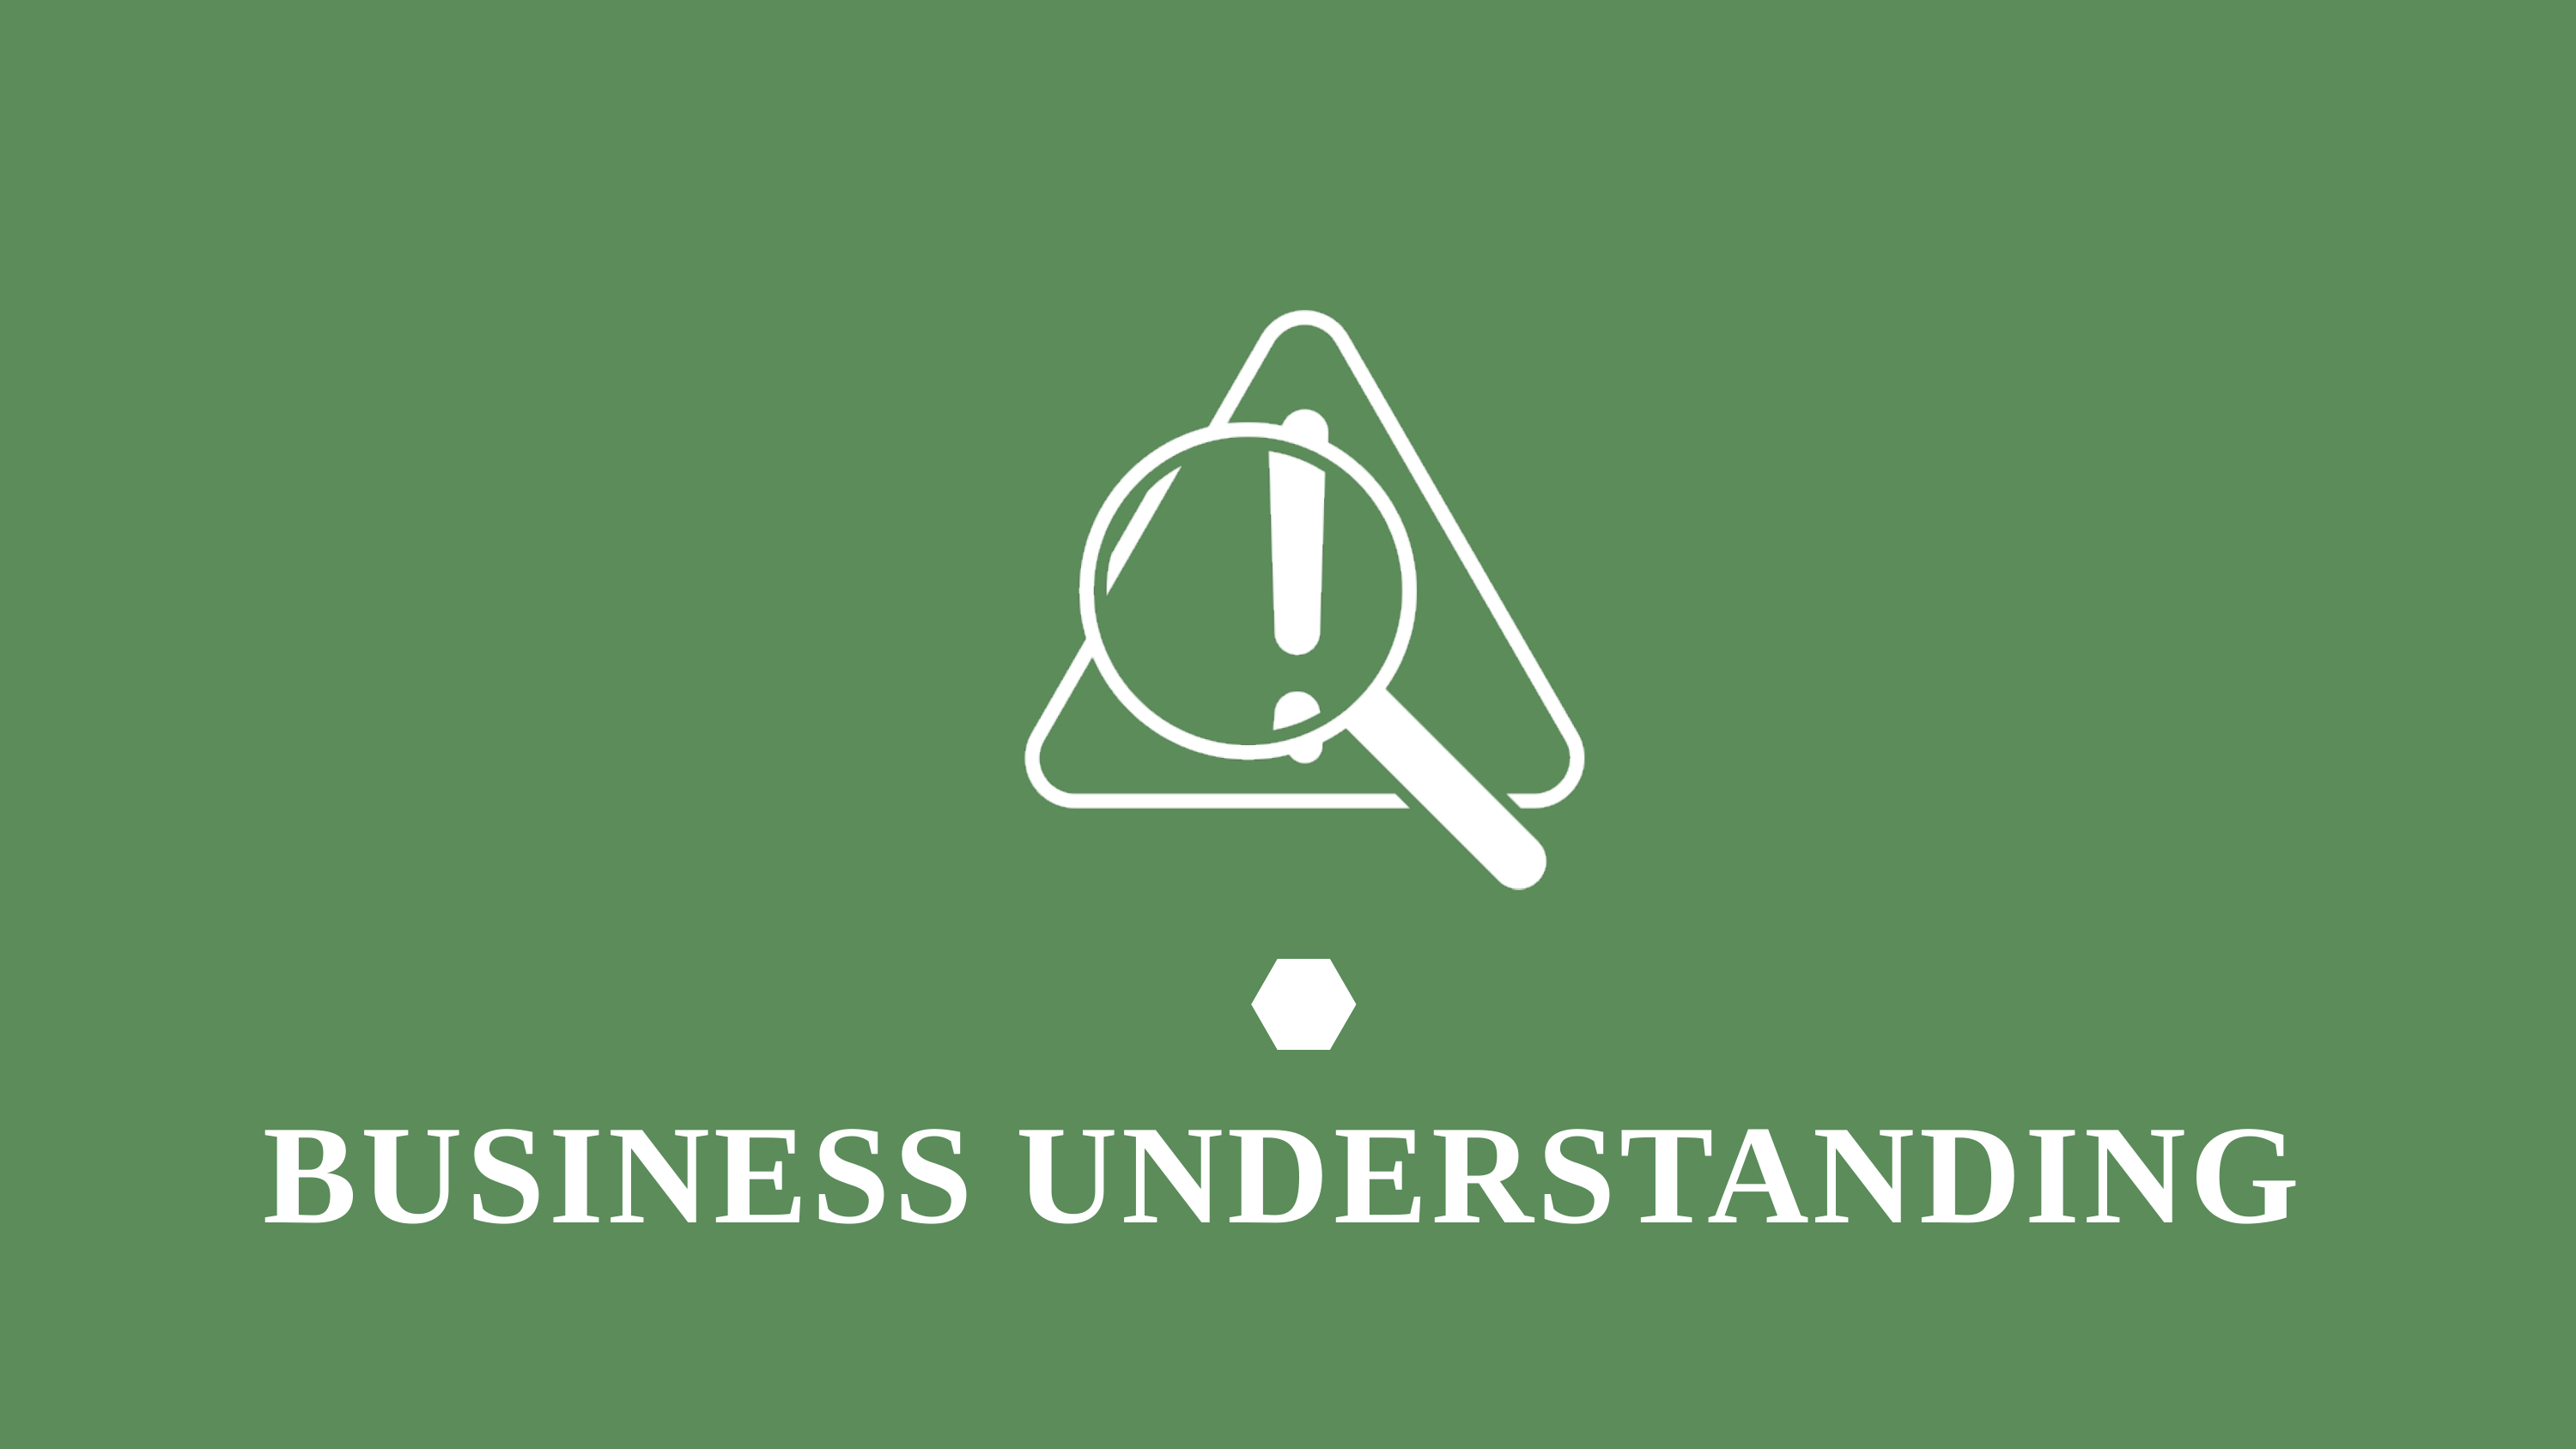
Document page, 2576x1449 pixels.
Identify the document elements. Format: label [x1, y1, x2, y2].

text_box [1250, 958, 1357, 1051]
text_box [0, 0, 2576, 1449]
